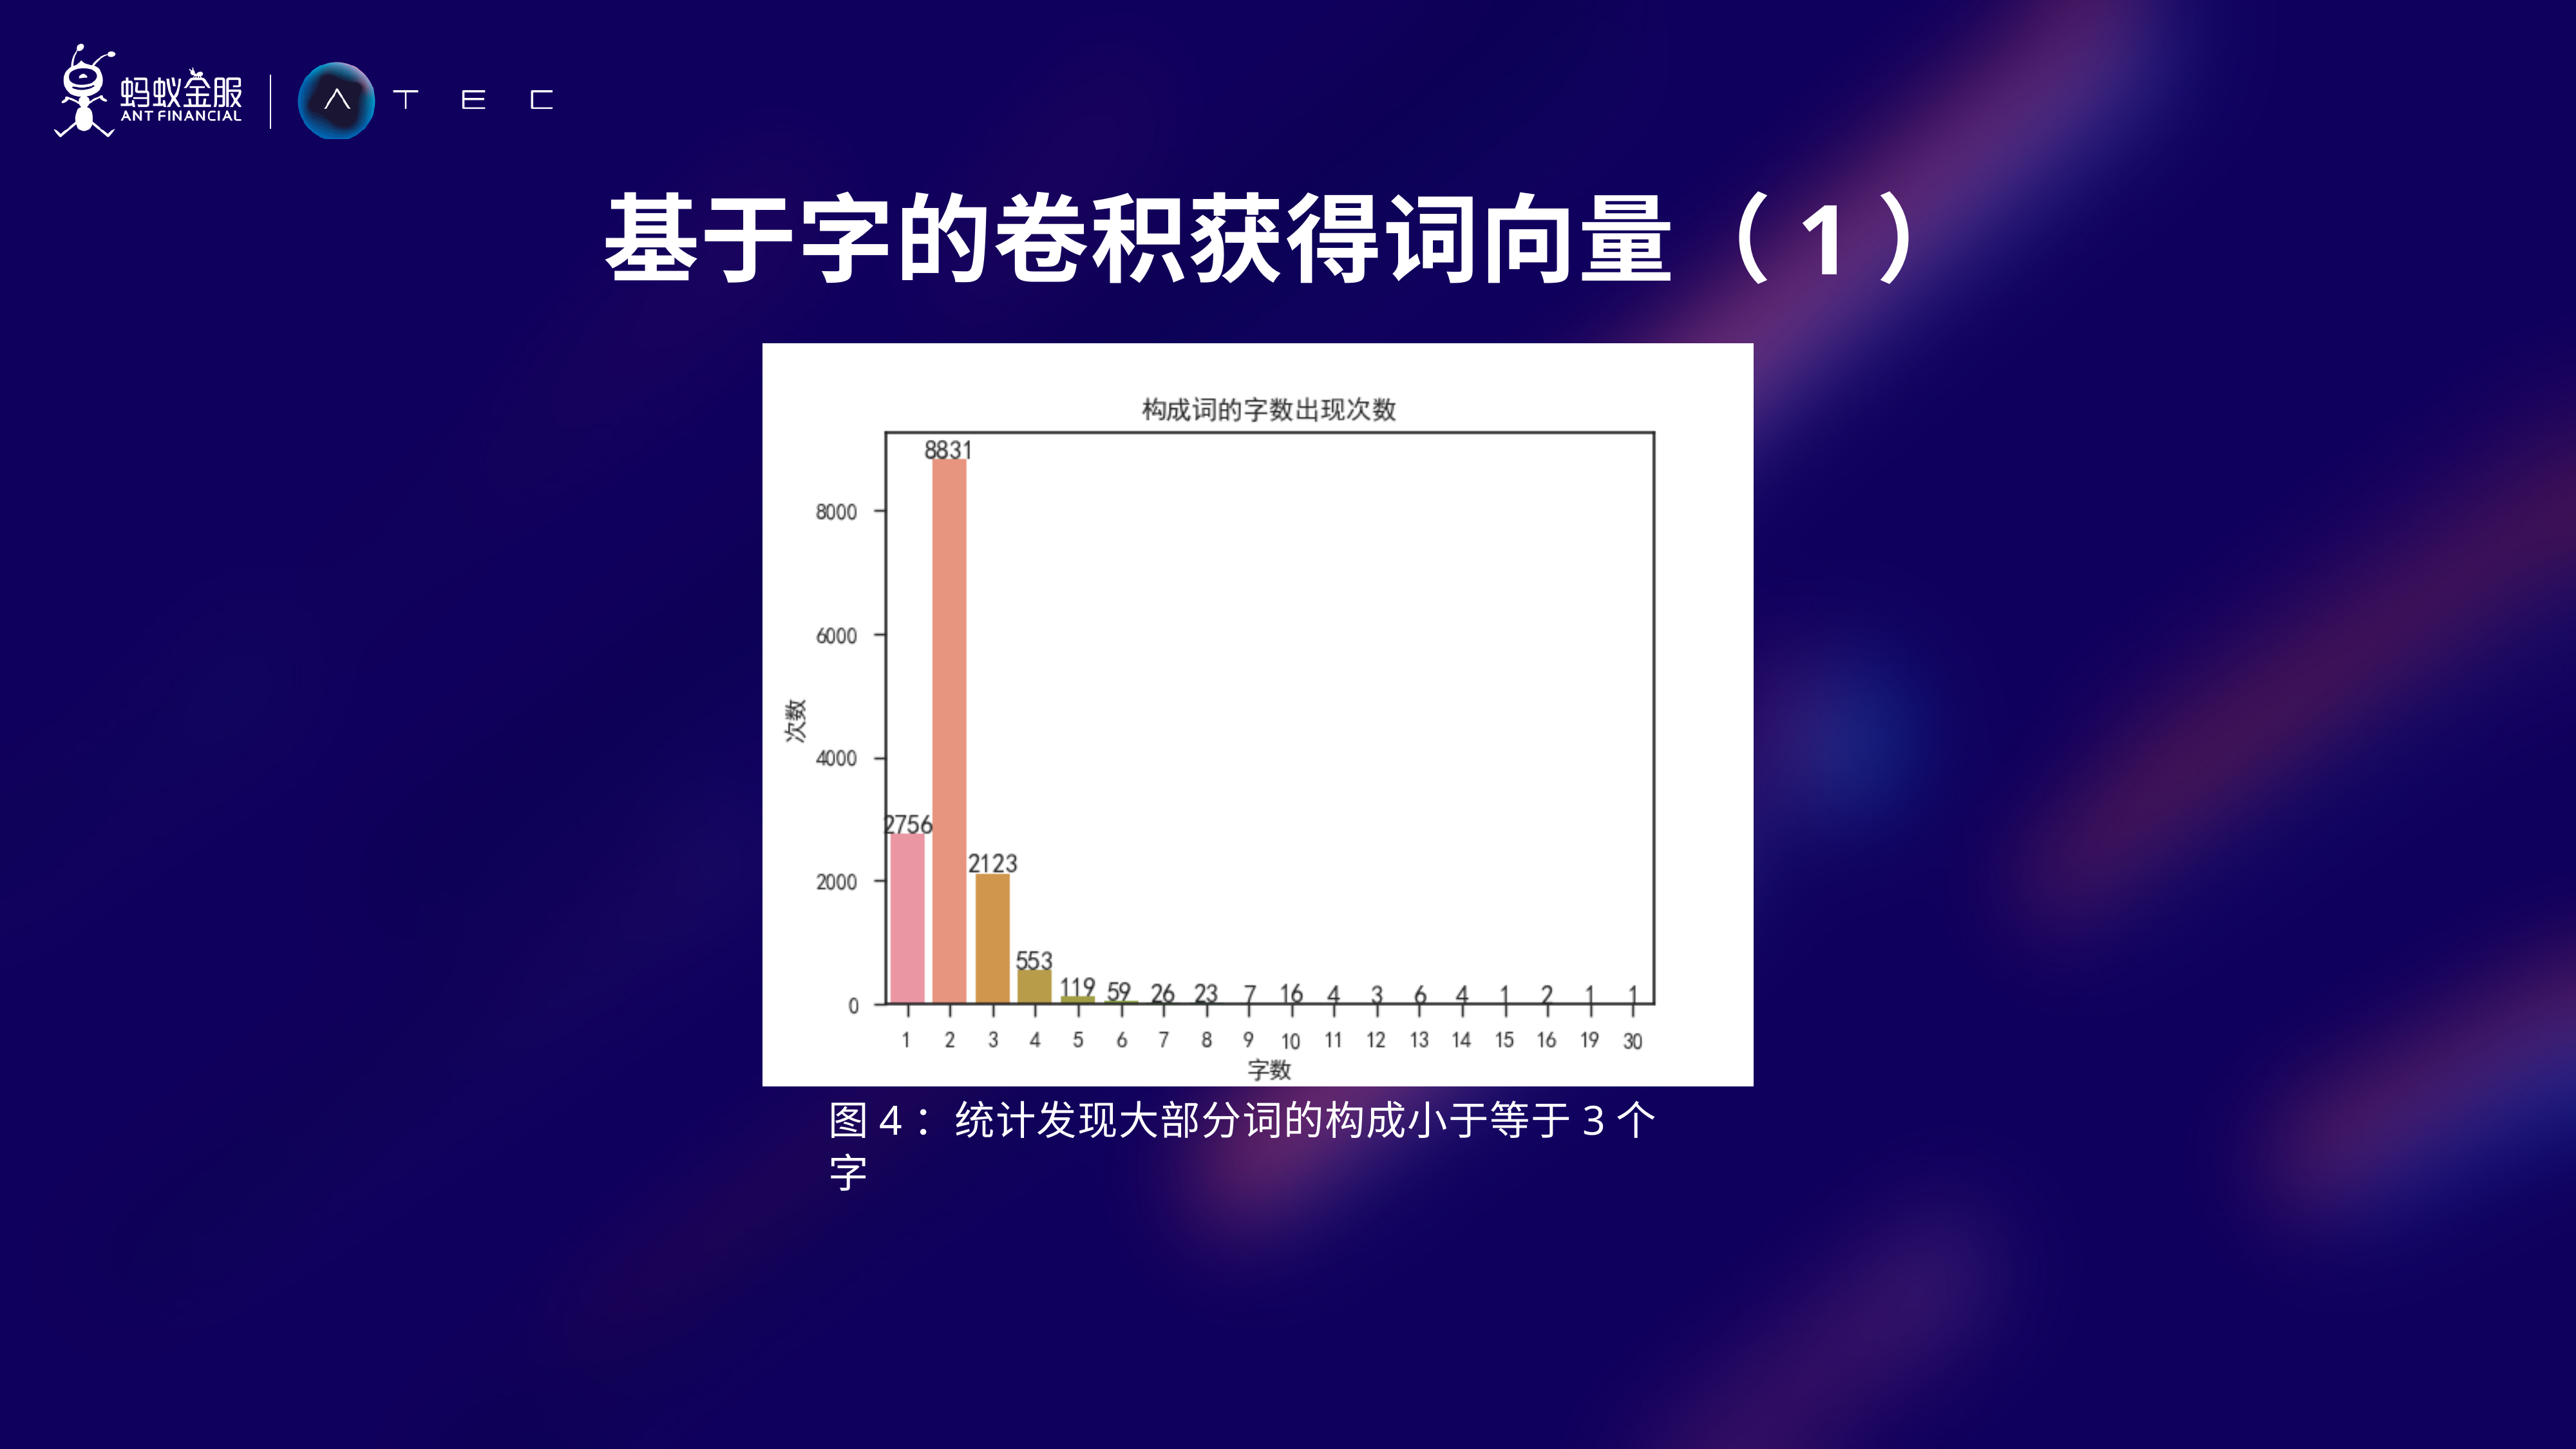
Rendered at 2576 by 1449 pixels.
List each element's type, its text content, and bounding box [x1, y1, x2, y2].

picture [0, 0, 2576, 1449]
text_box 基于字的卷积获得词向量（1） [178, 162, 2398, 404]
text_box 图4：统计发现大部分词的构成小于等于3个字 [823, 1087, 1693, 1202]
